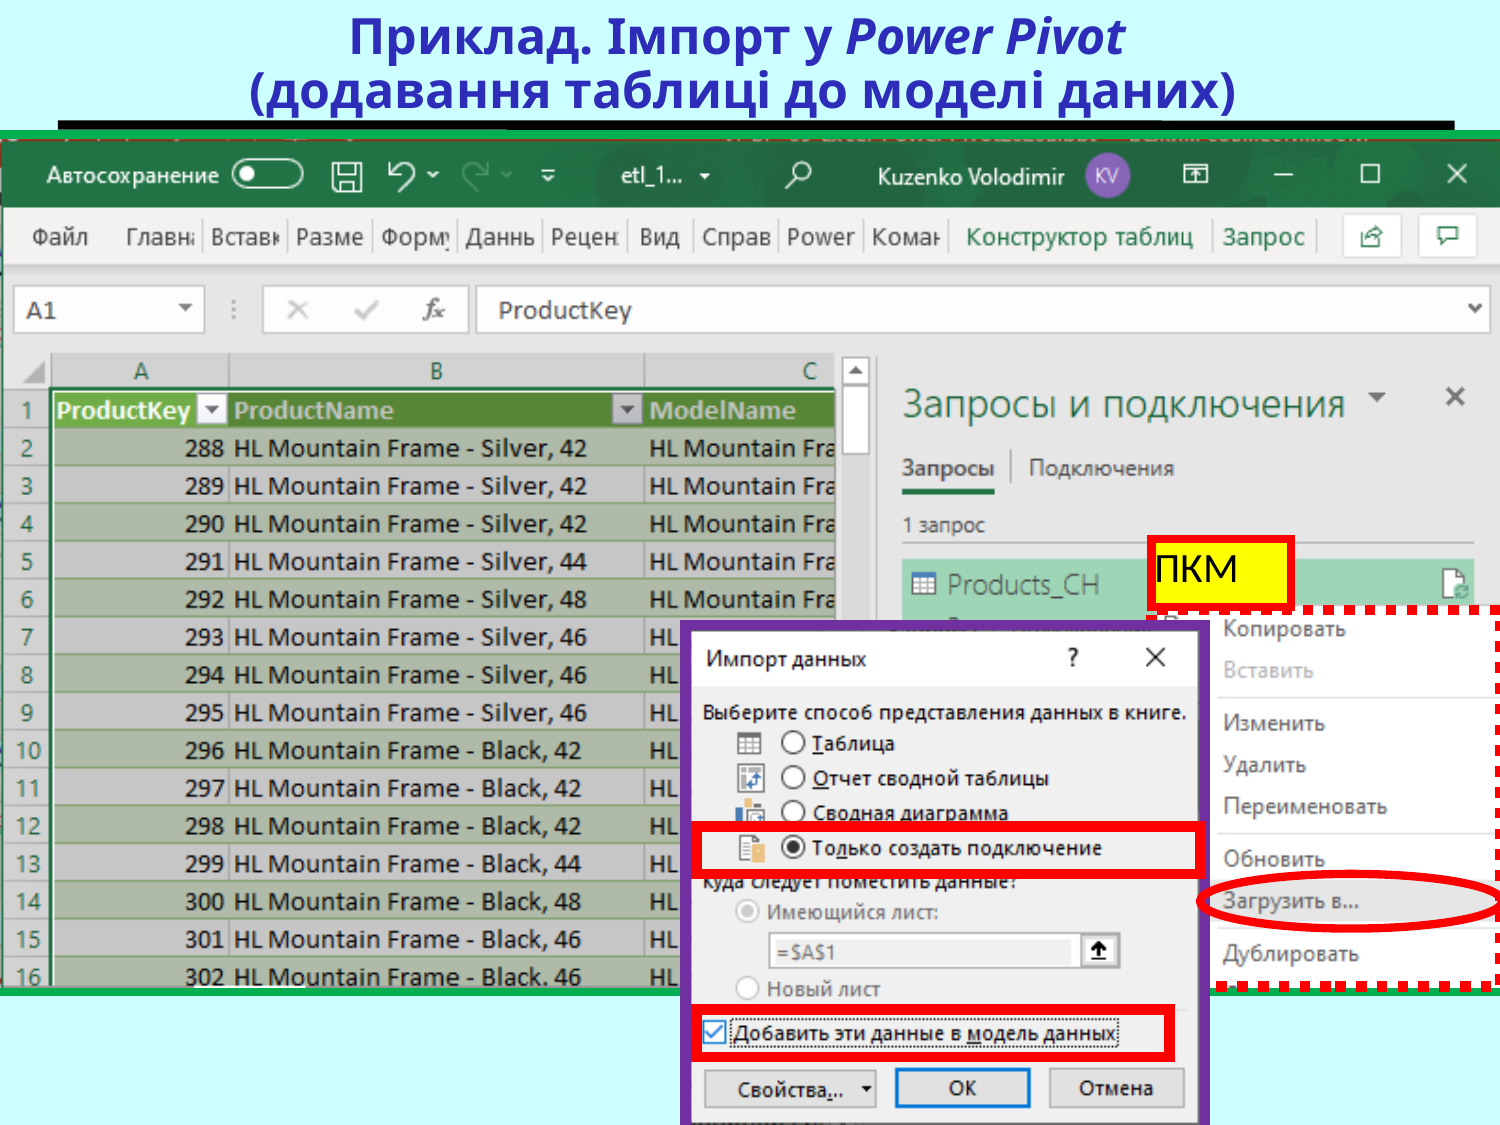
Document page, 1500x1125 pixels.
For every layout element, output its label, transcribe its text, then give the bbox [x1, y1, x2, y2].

picture [0, 138, 1500, 1125]
text_box Приклад. Імпорт у Power Pivot (додавання таблиці до моделі даних) [37, 25, 1450, 106]
